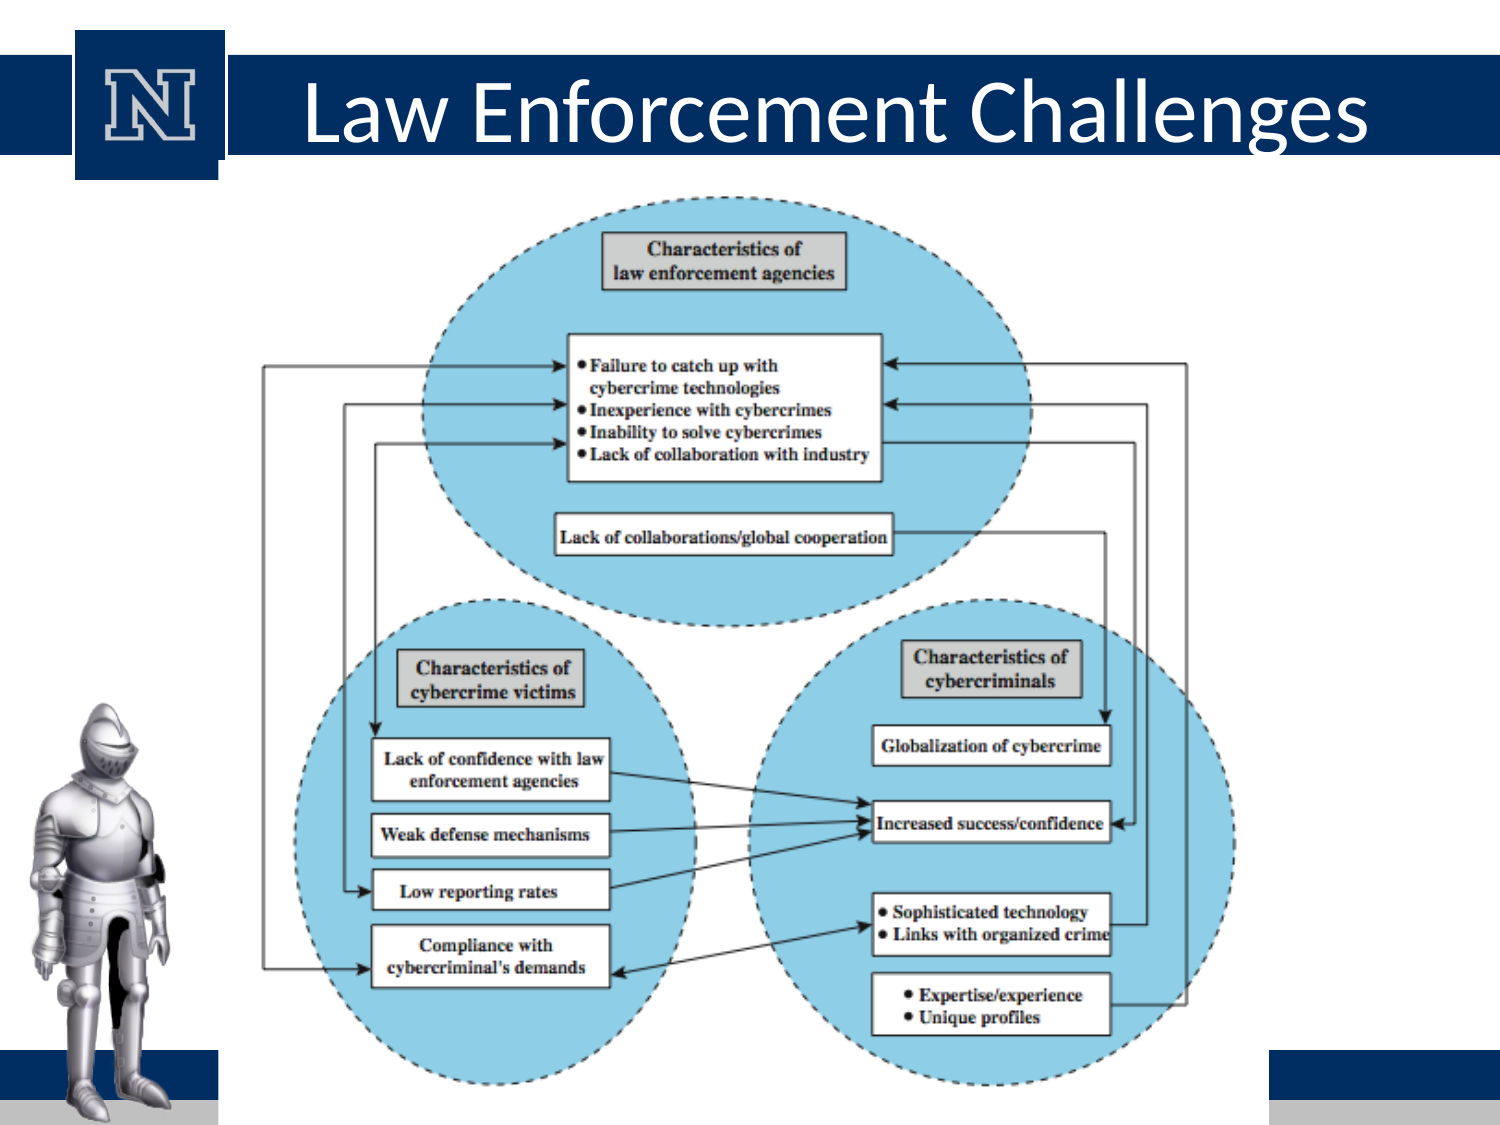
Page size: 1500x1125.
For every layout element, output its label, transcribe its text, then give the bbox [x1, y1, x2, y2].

picture [0, 30, 1270, 1125]
title Law Enforcement Challenges [287, 12, 1475, 200]
